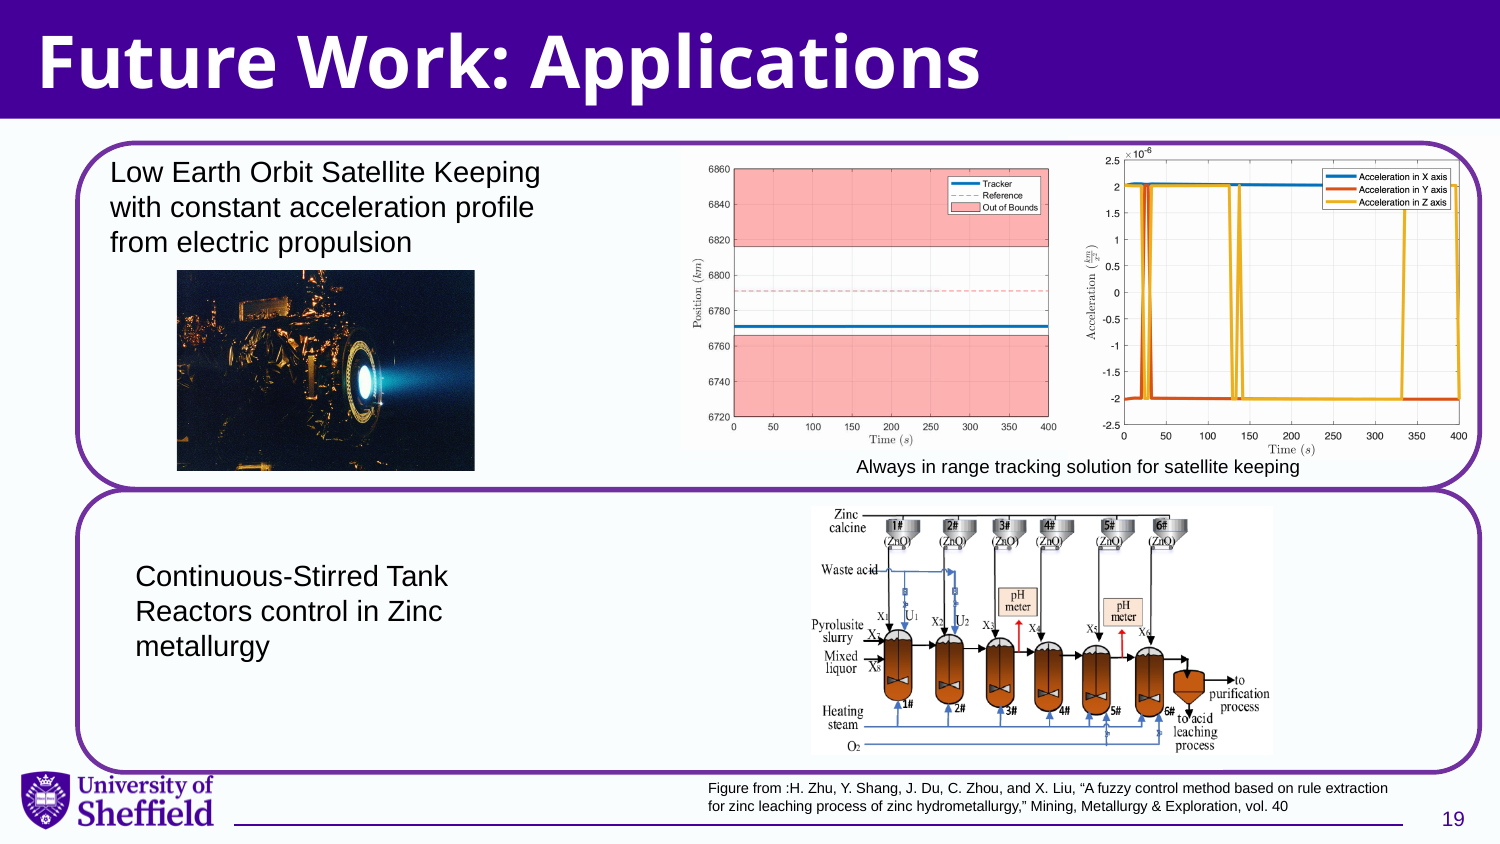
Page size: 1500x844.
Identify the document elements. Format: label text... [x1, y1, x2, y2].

text_box Always in range tracking solution for satellite keeping [841, 458, 1315, 485]
title Future Work: Applications [21, 12, 1366, 107]
picture [680, 135, 1500, 461]
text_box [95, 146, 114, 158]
slide_number 19 [1402, 786, 1480, 844]
picture [176, 270, 475, 471]
picture [810, 506, 1273, 755]
picture [21, 771, 214, 830]
text_box Figure from :H. Zhu, Y. Shang, J. Du, C. Zhou, and X. Liu, “A fuzzy control method based on rule extraction for zinc leaching process of zinc hydrometallurgy,” Mining, Metallurgy & Exploration, vol. 40 [693, 771, 1423, 822]
text_box [77, 489, 1480, 773]
text_box [77, 142, 1465, 490]
